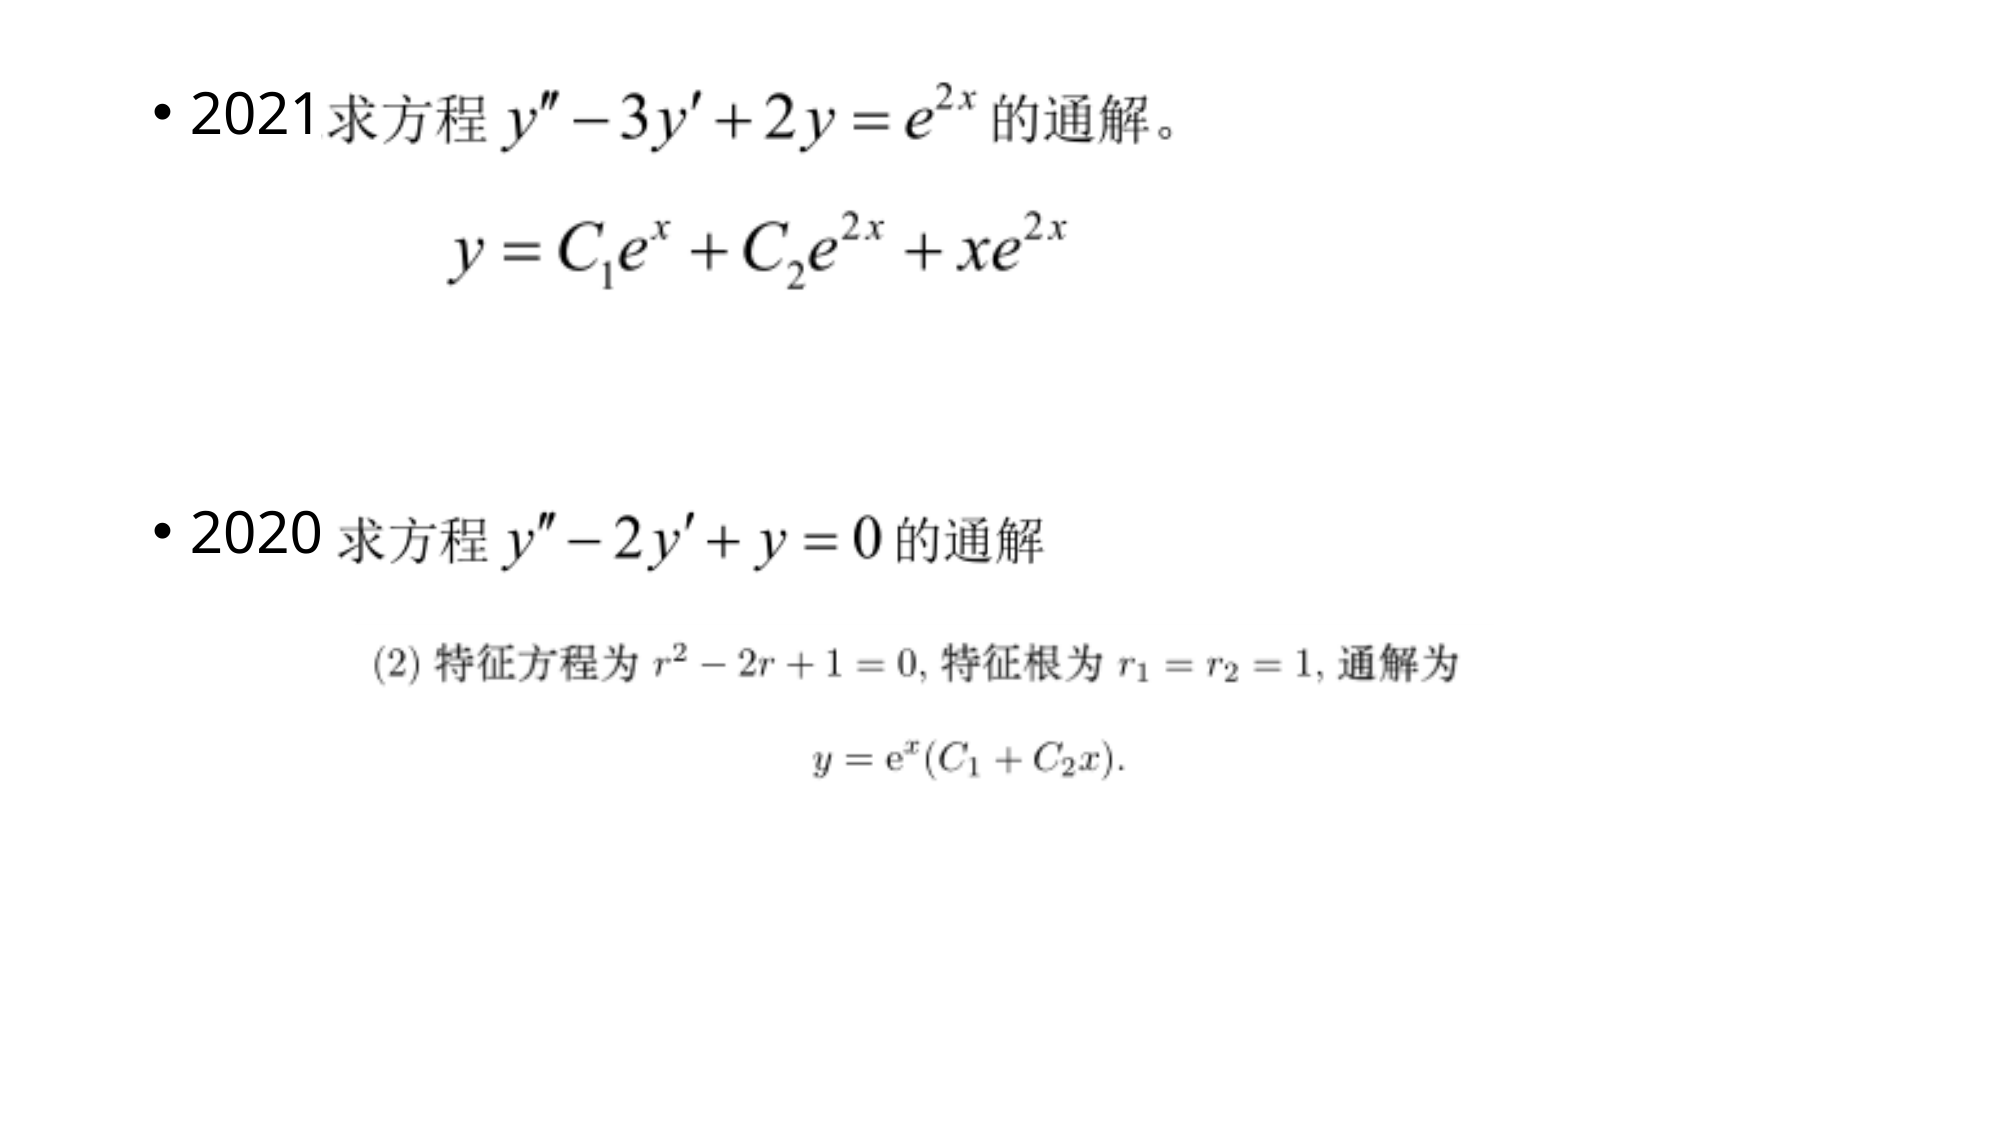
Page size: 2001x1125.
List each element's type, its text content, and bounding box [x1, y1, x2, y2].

list 2021 2020 [137, 76, 1863, 1014]
picture [321, 76, 1181, 167]
picture [432, 188, 1098, 311]
picture [334, 490, 1050, 592]
picture [355, 623, 1494, 815]
